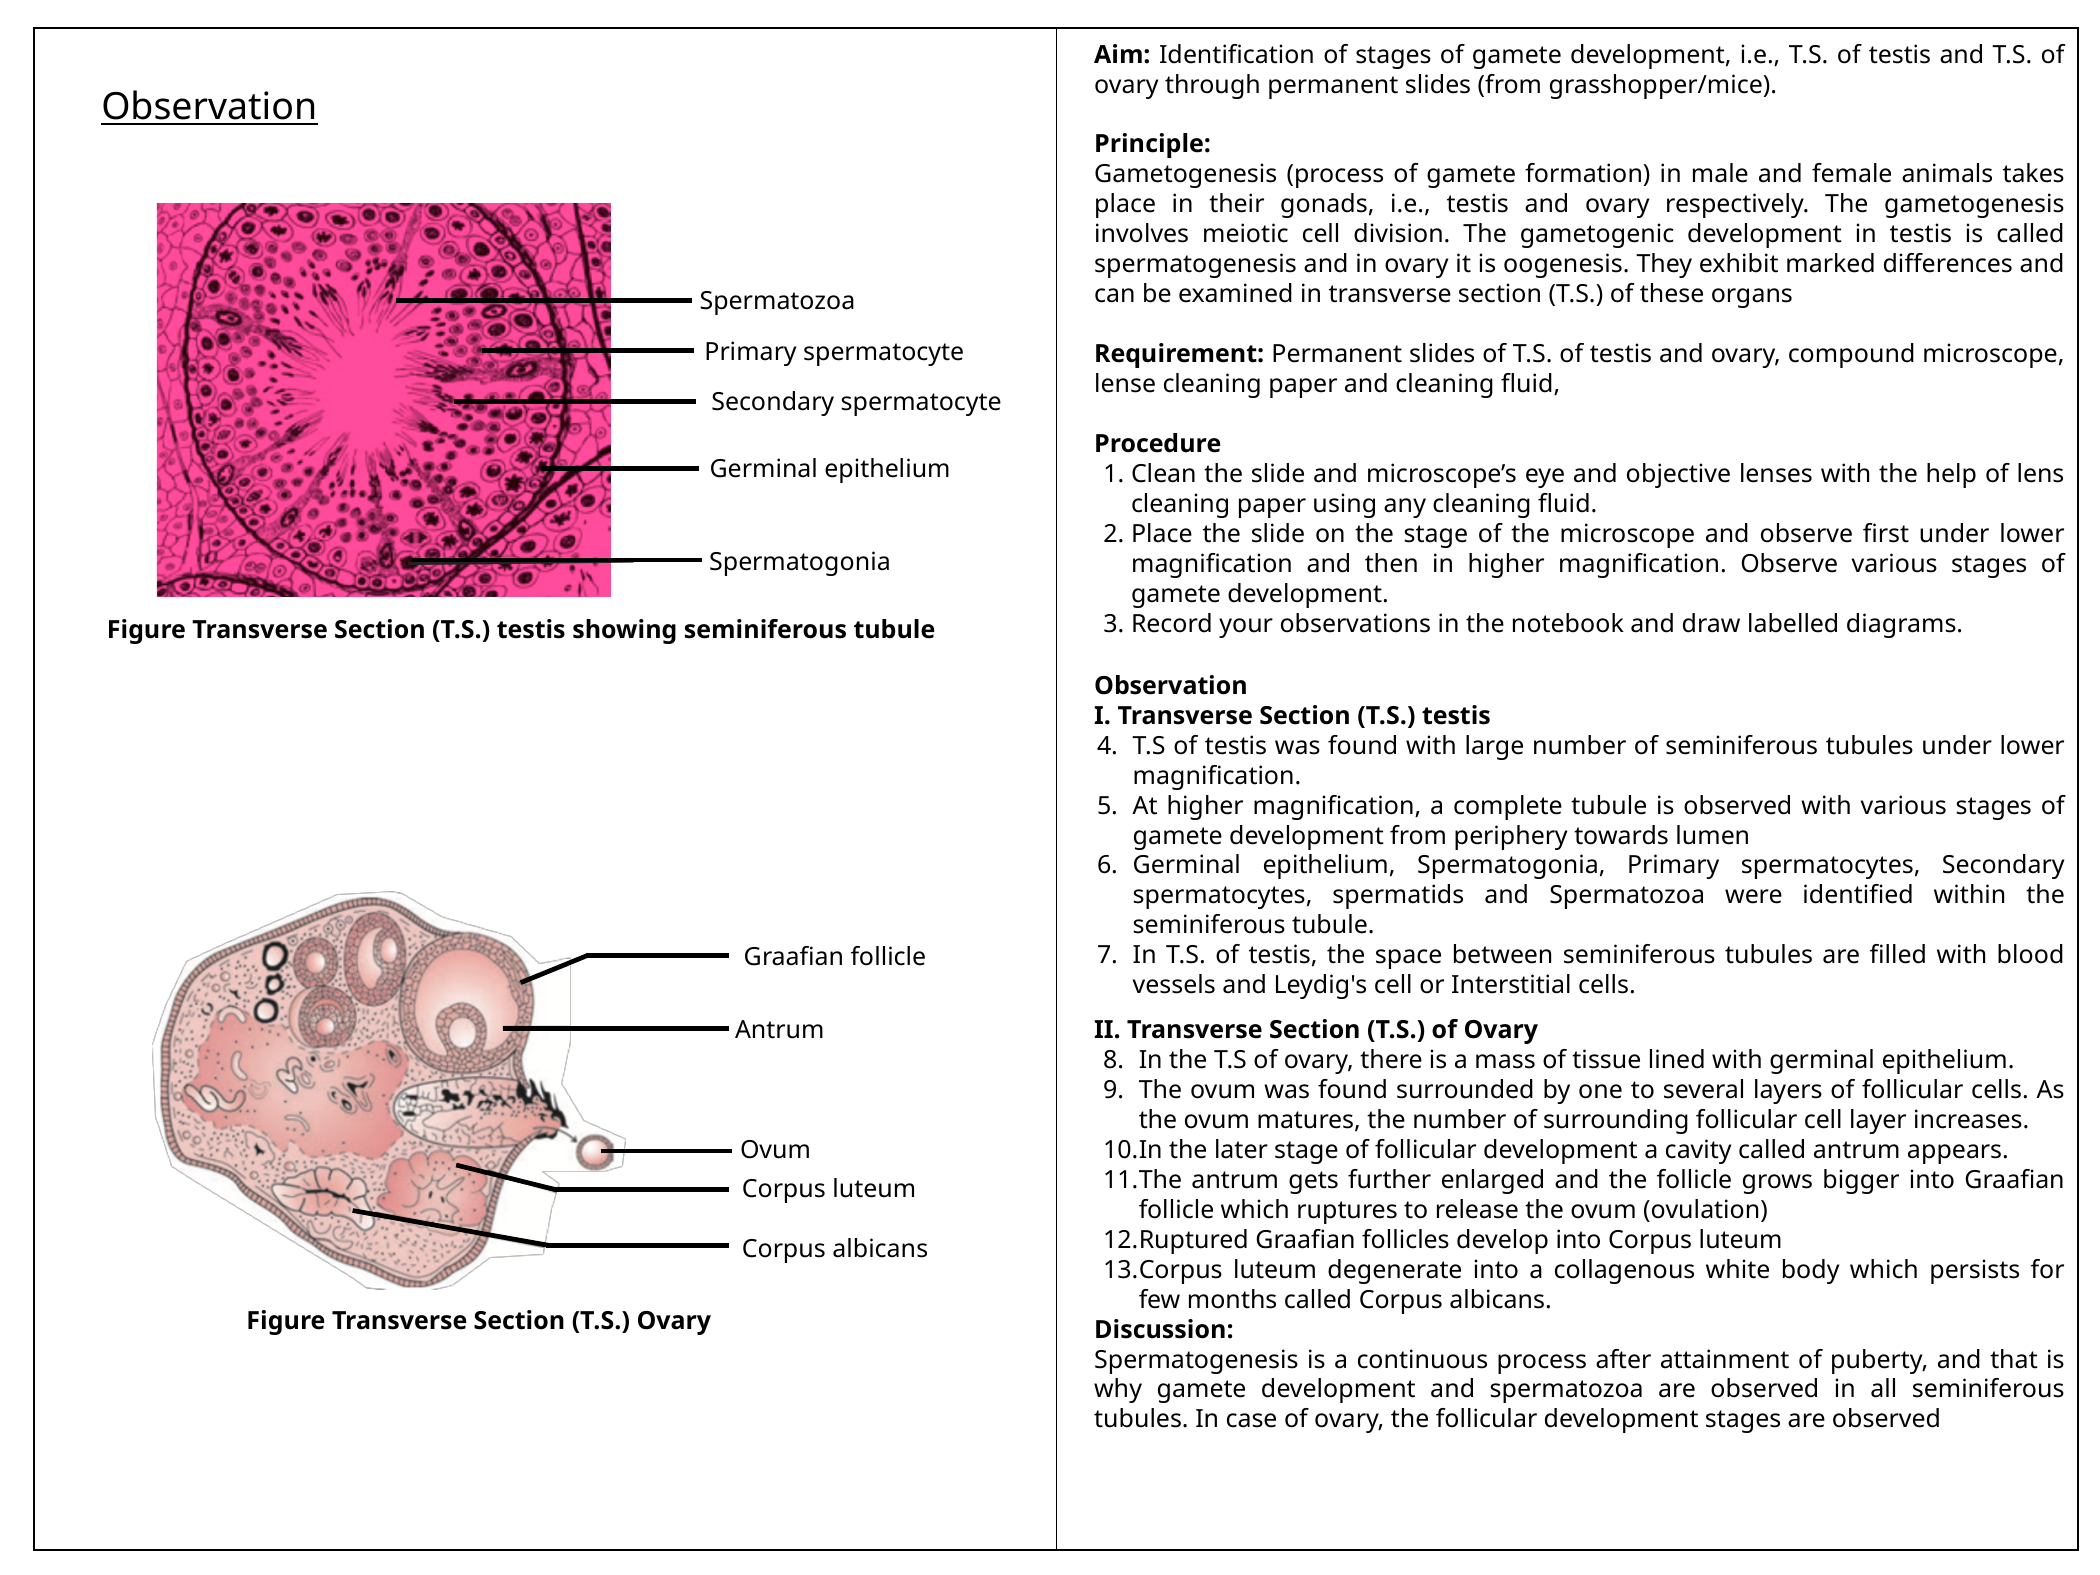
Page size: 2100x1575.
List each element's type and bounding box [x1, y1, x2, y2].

text_box [61, 203, 1030, 652]
text_box [34, 28, 2079, 1550]
text_box [152, 891, 952, 1290]
